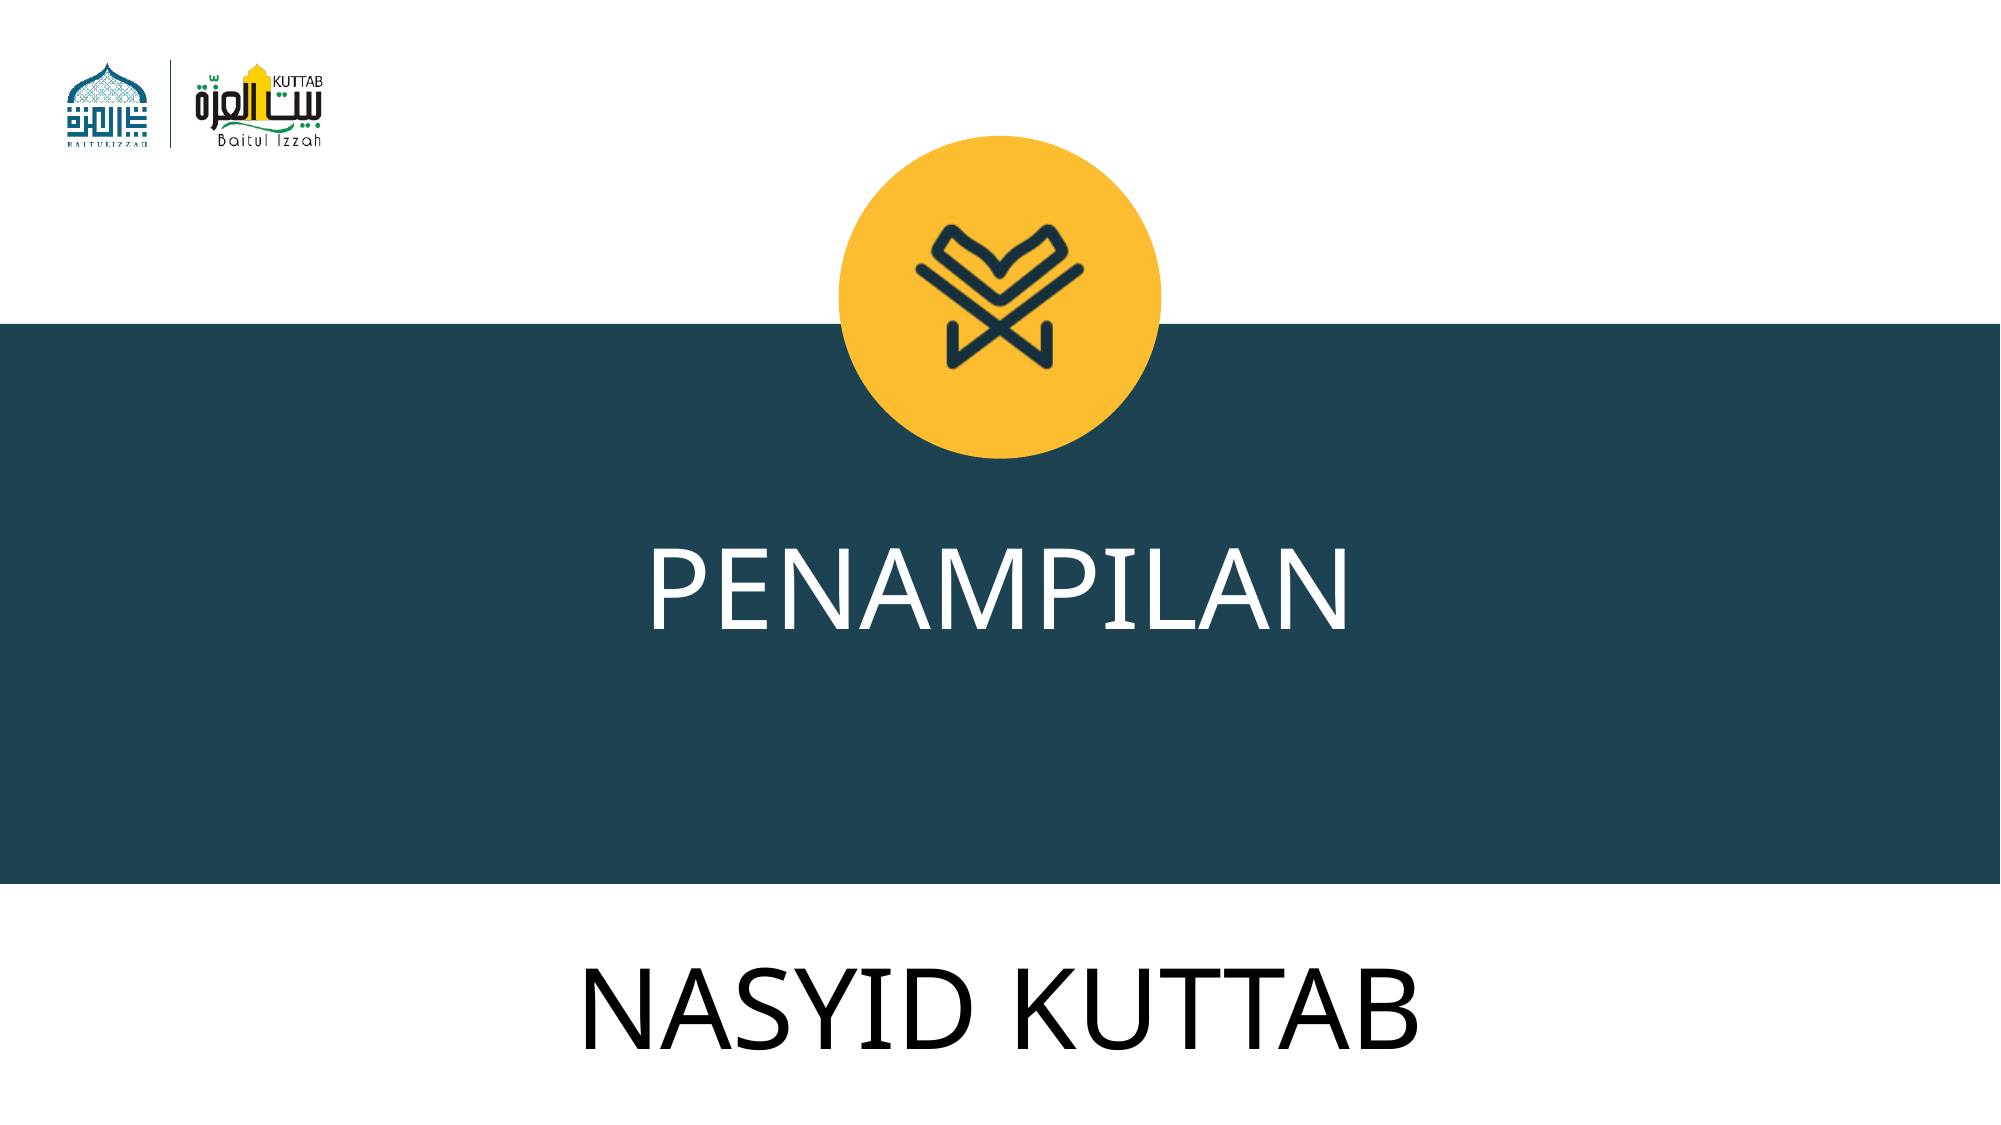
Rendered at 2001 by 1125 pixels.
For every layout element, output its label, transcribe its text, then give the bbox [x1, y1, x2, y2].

text_box [837, 134, 1163, 460]
text_box PENAMPILAN NASYID KUTTAB [560, 509, 1440, 1080]
picture [906, 203, 1094, 391]
text_box [0, 323, 2000, 885]
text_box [65, 59, 326, 149]
